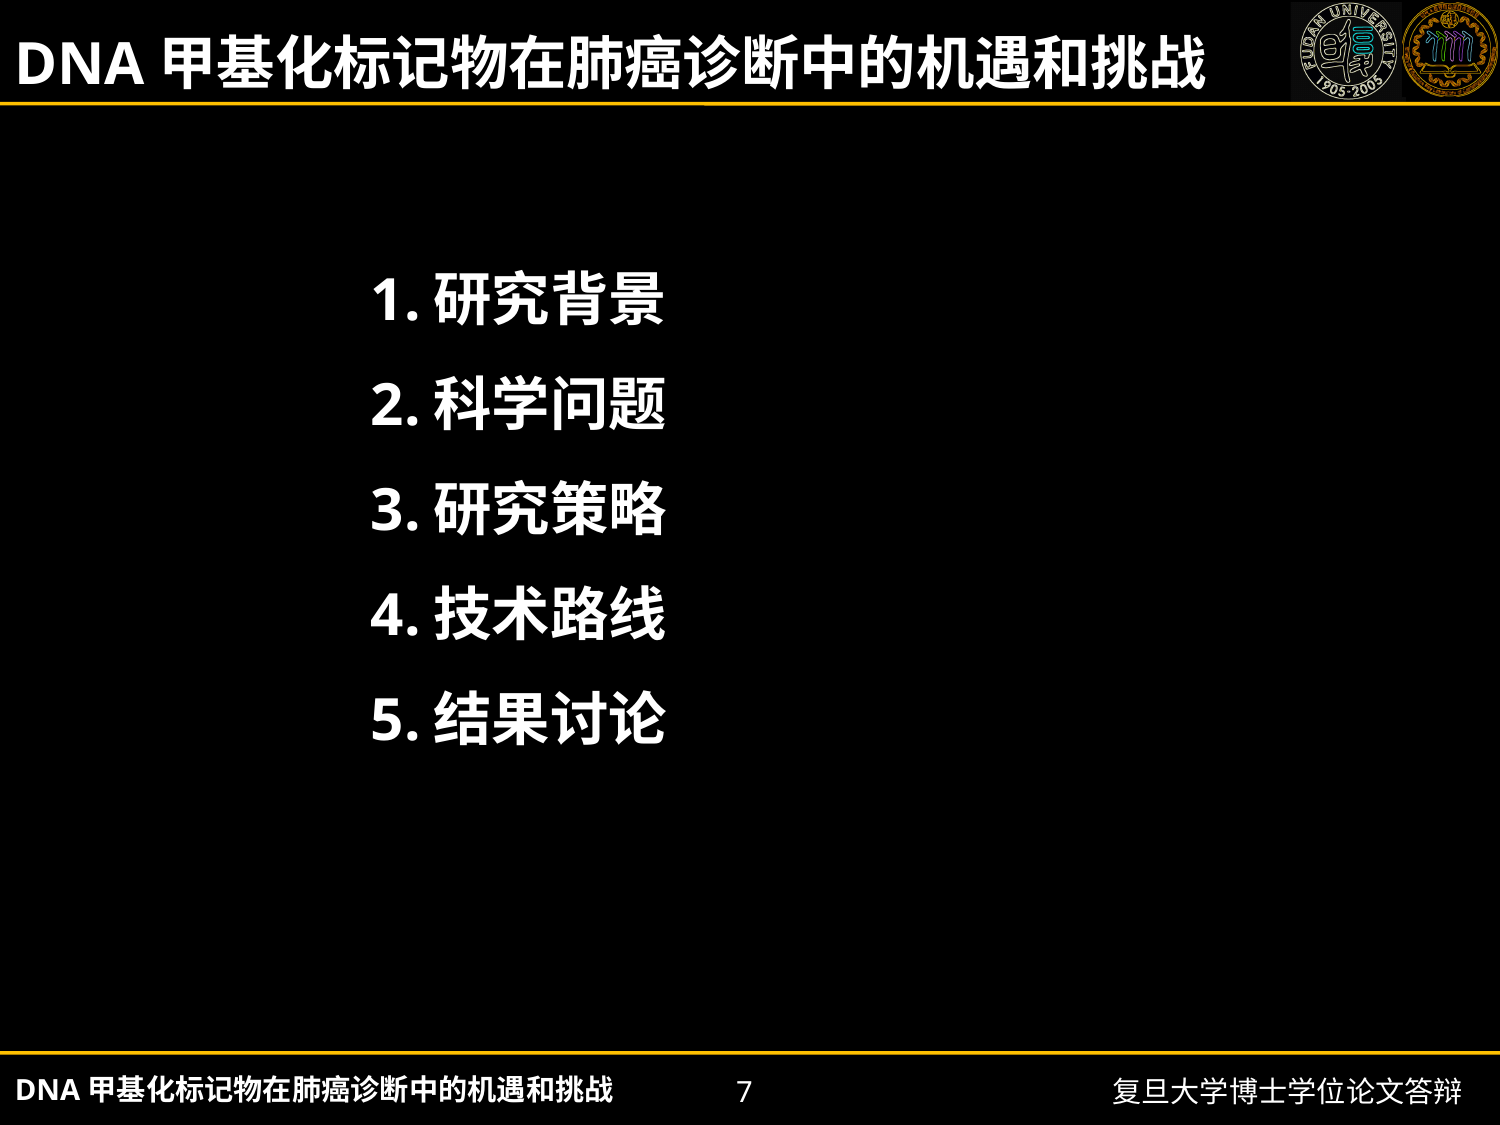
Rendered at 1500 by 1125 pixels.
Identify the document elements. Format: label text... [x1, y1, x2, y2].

text_box DNA甲基化标记物在肺癌诊断中的机遇和挑战 [0, 1063, 641, 1114]
footer 复旦大学博士学位论文答辩 [1097, 1065, 1484, 1125]
picture [1290, 2, 1500, 101]
text_box DNA甲基化标记物在肺癌诊断中的机遇和挑战 [0, 18, 1222, 174]
text_box 研究背景 科学问题 研究策略 技术路线 结果讨论 [355, 150, 682, 760]
slide_number 7 [569, 1065, 920, 1125]
